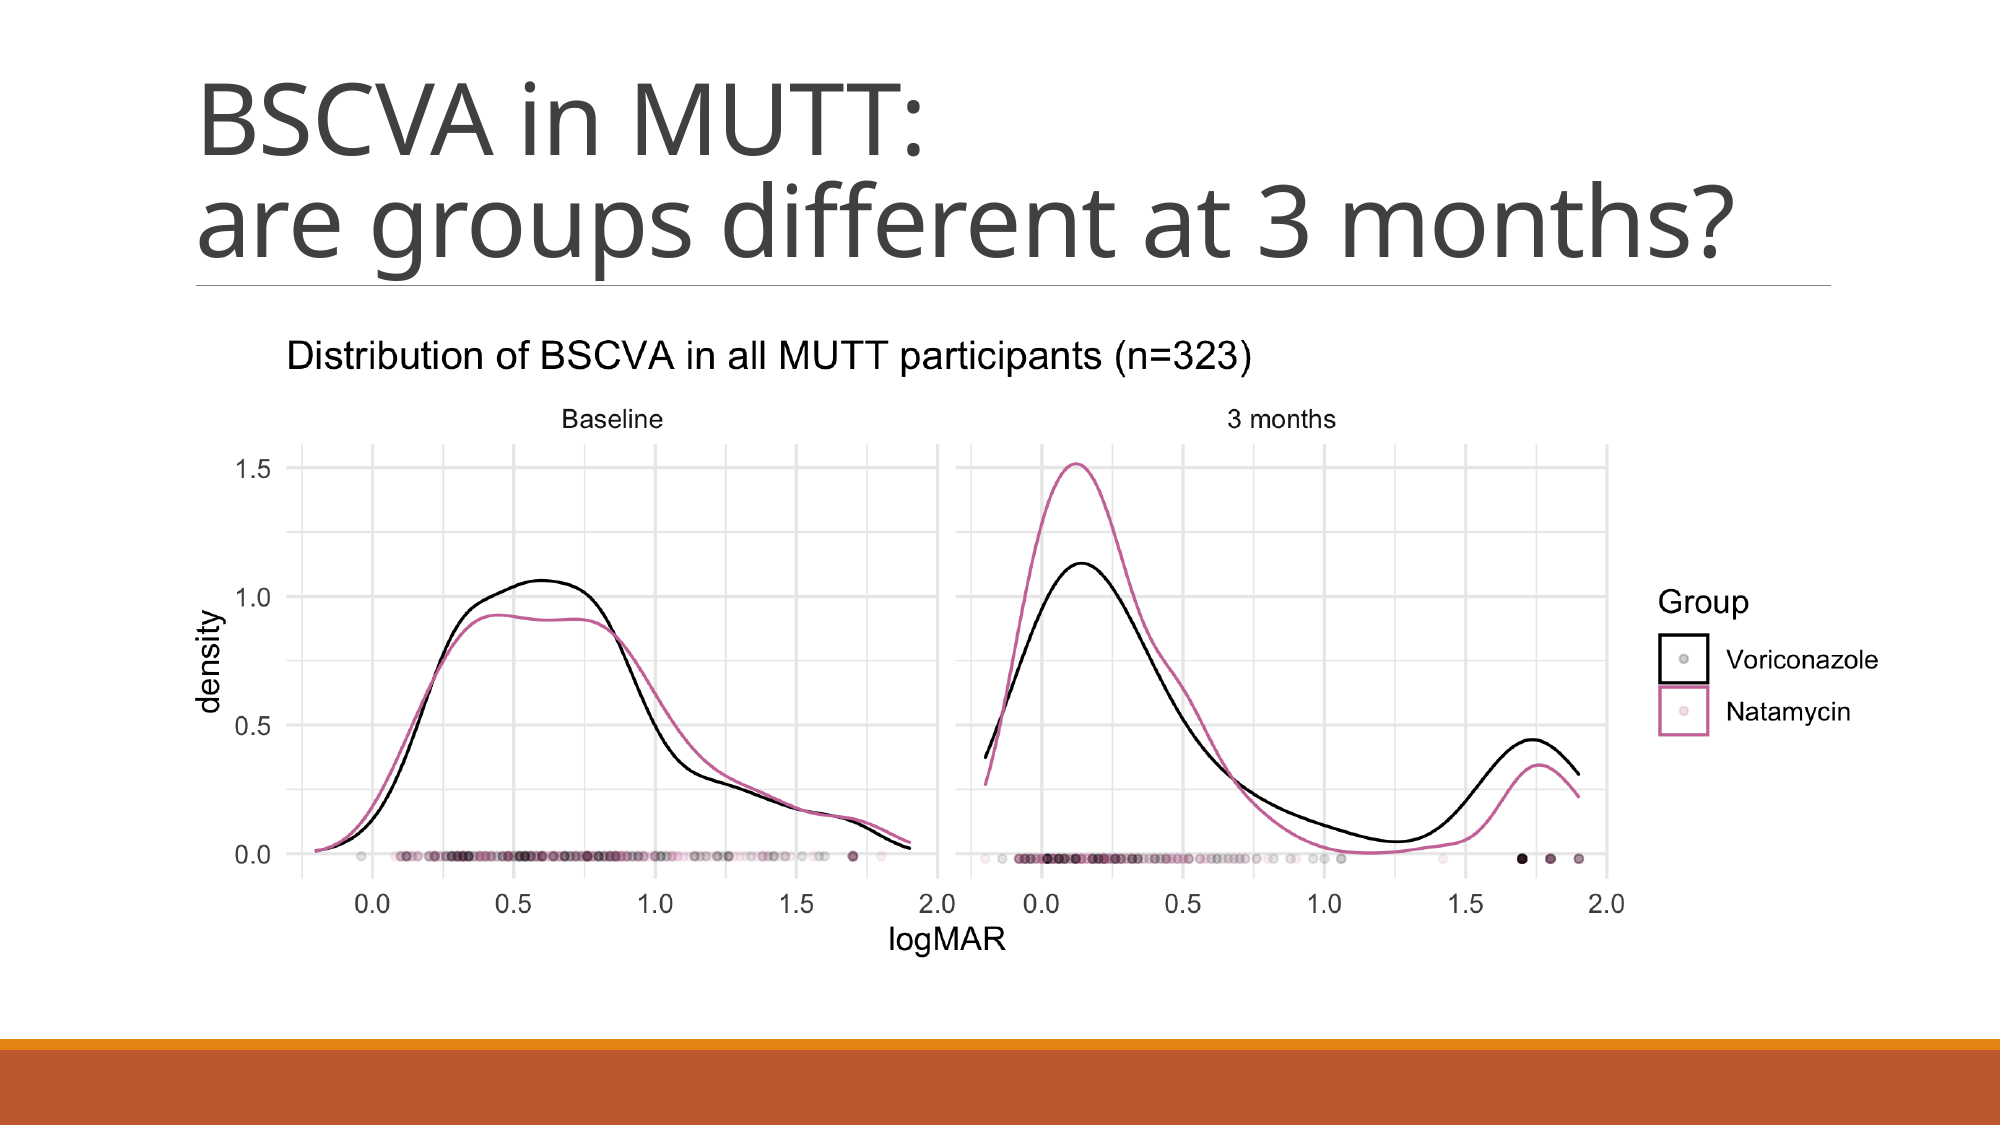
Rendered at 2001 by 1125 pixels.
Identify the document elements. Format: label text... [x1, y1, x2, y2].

title BSCVA in MUTT: are groups different at 3 months? [180, 47, 1830, 285]
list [179, 322, 1913, 974]
